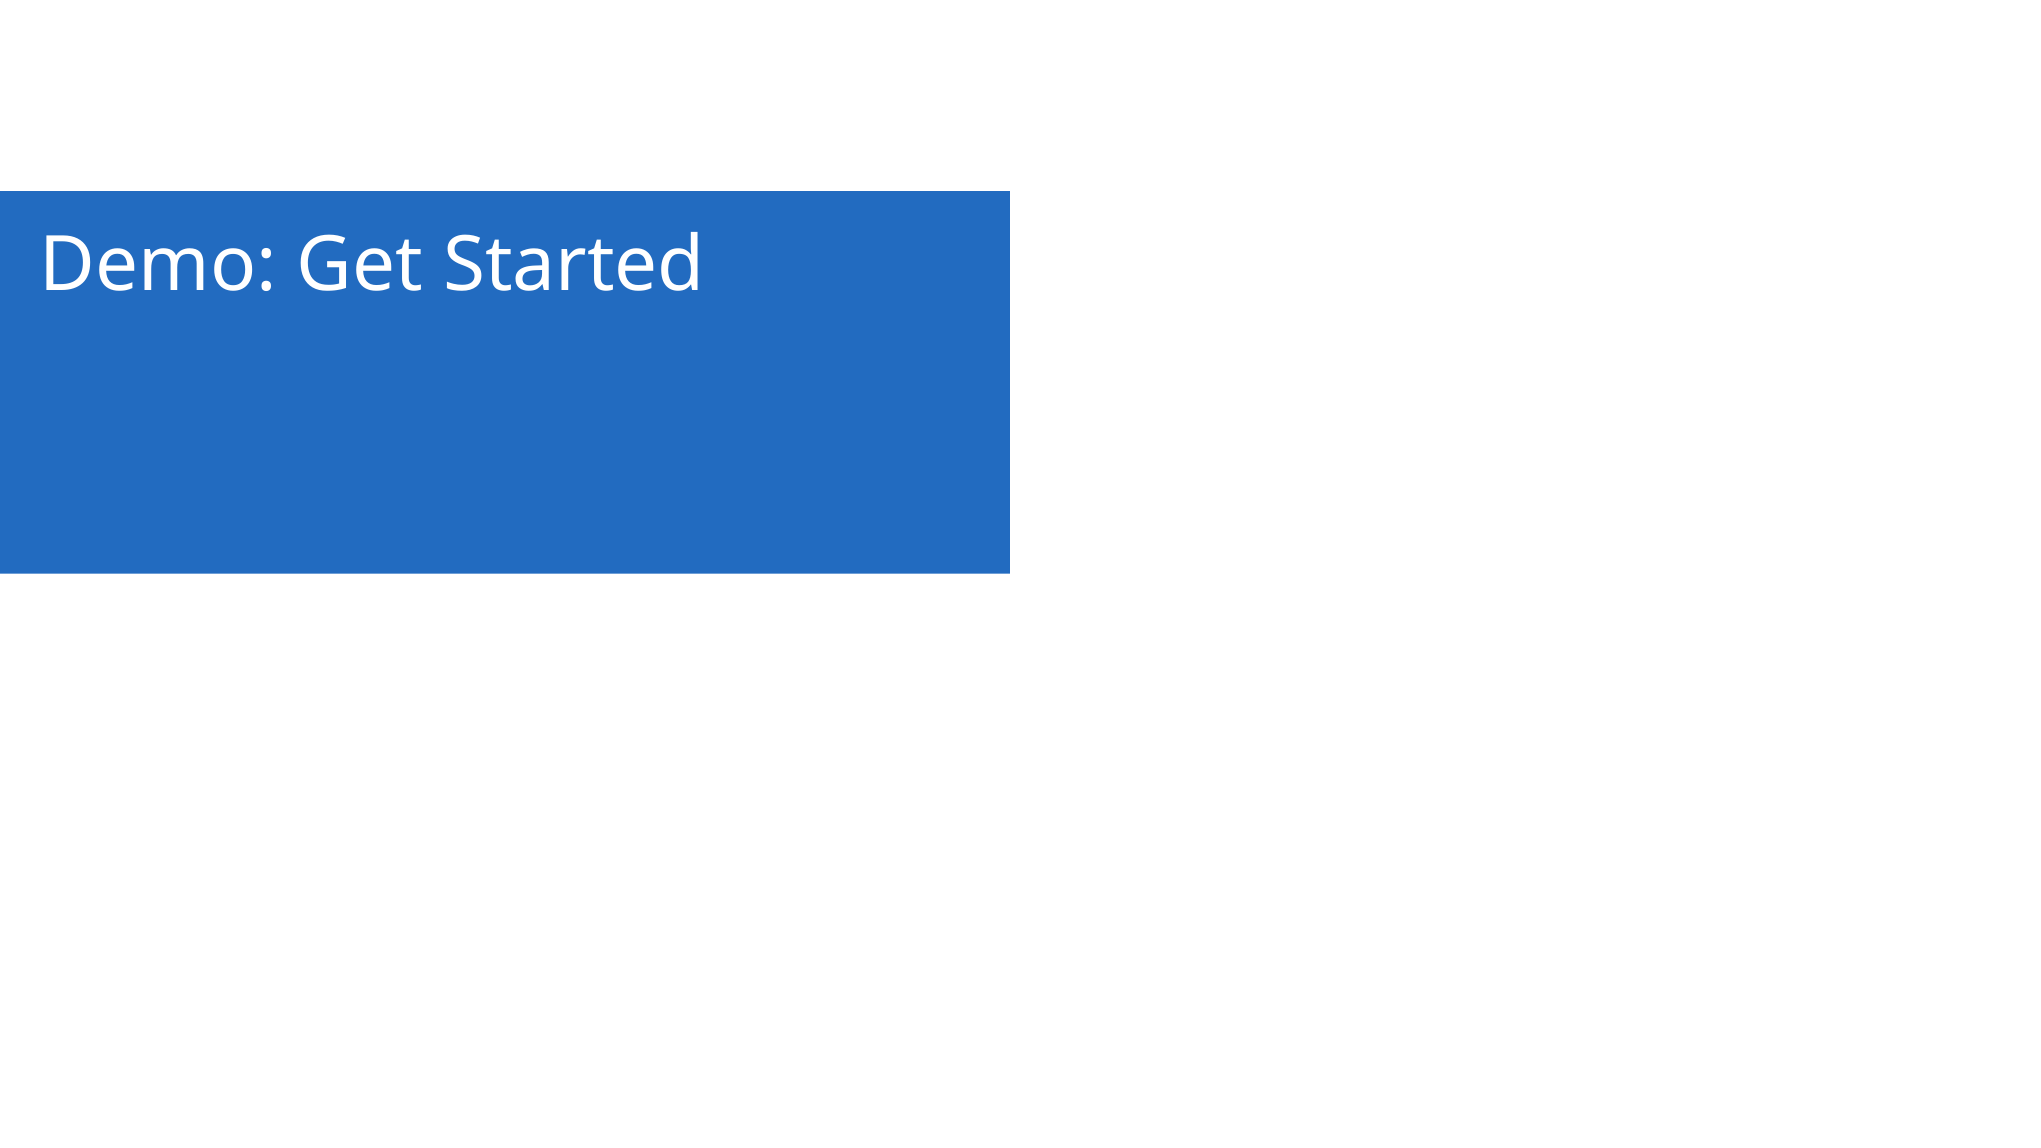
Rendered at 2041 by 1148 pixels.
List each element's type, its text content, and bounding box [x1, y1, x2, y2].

list Demo: Get Started [0, 191, 1010, 574]
